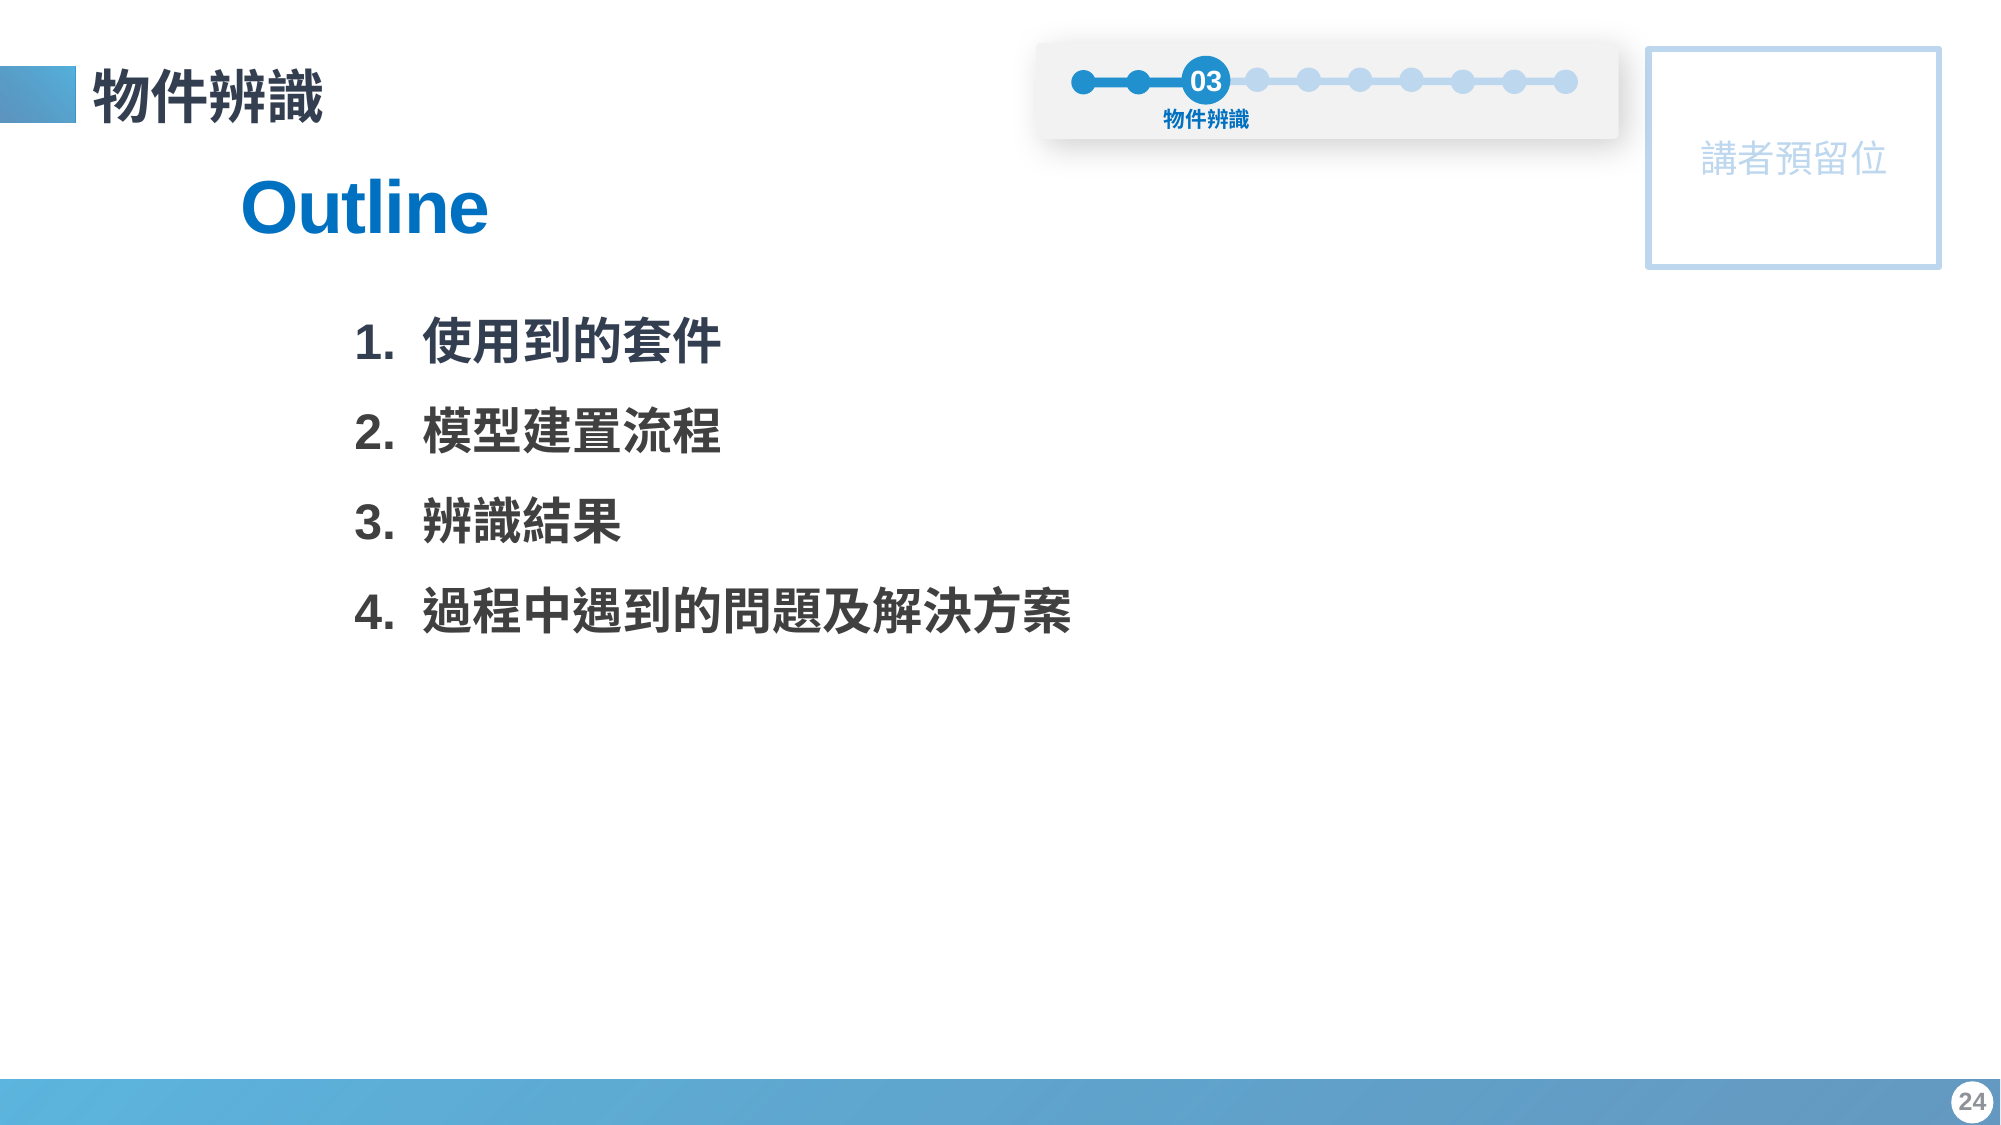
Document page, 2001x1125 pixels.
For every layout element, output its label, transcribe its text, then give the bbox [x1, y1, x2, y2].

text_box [1035, 42, 1619, 145]
slide_number 24 [1551, 1070, 2000, 1125]
text_box 物件辨識 [77, 53, 957, 138]
text_box 1. 使用到的套件 2. 模型建置流程 3. 辨識結果 4. 過程中遇到的問題及解決方案 [322, 264, 1721, 813]
text_box Outline [225, 153, 1623, 254]
